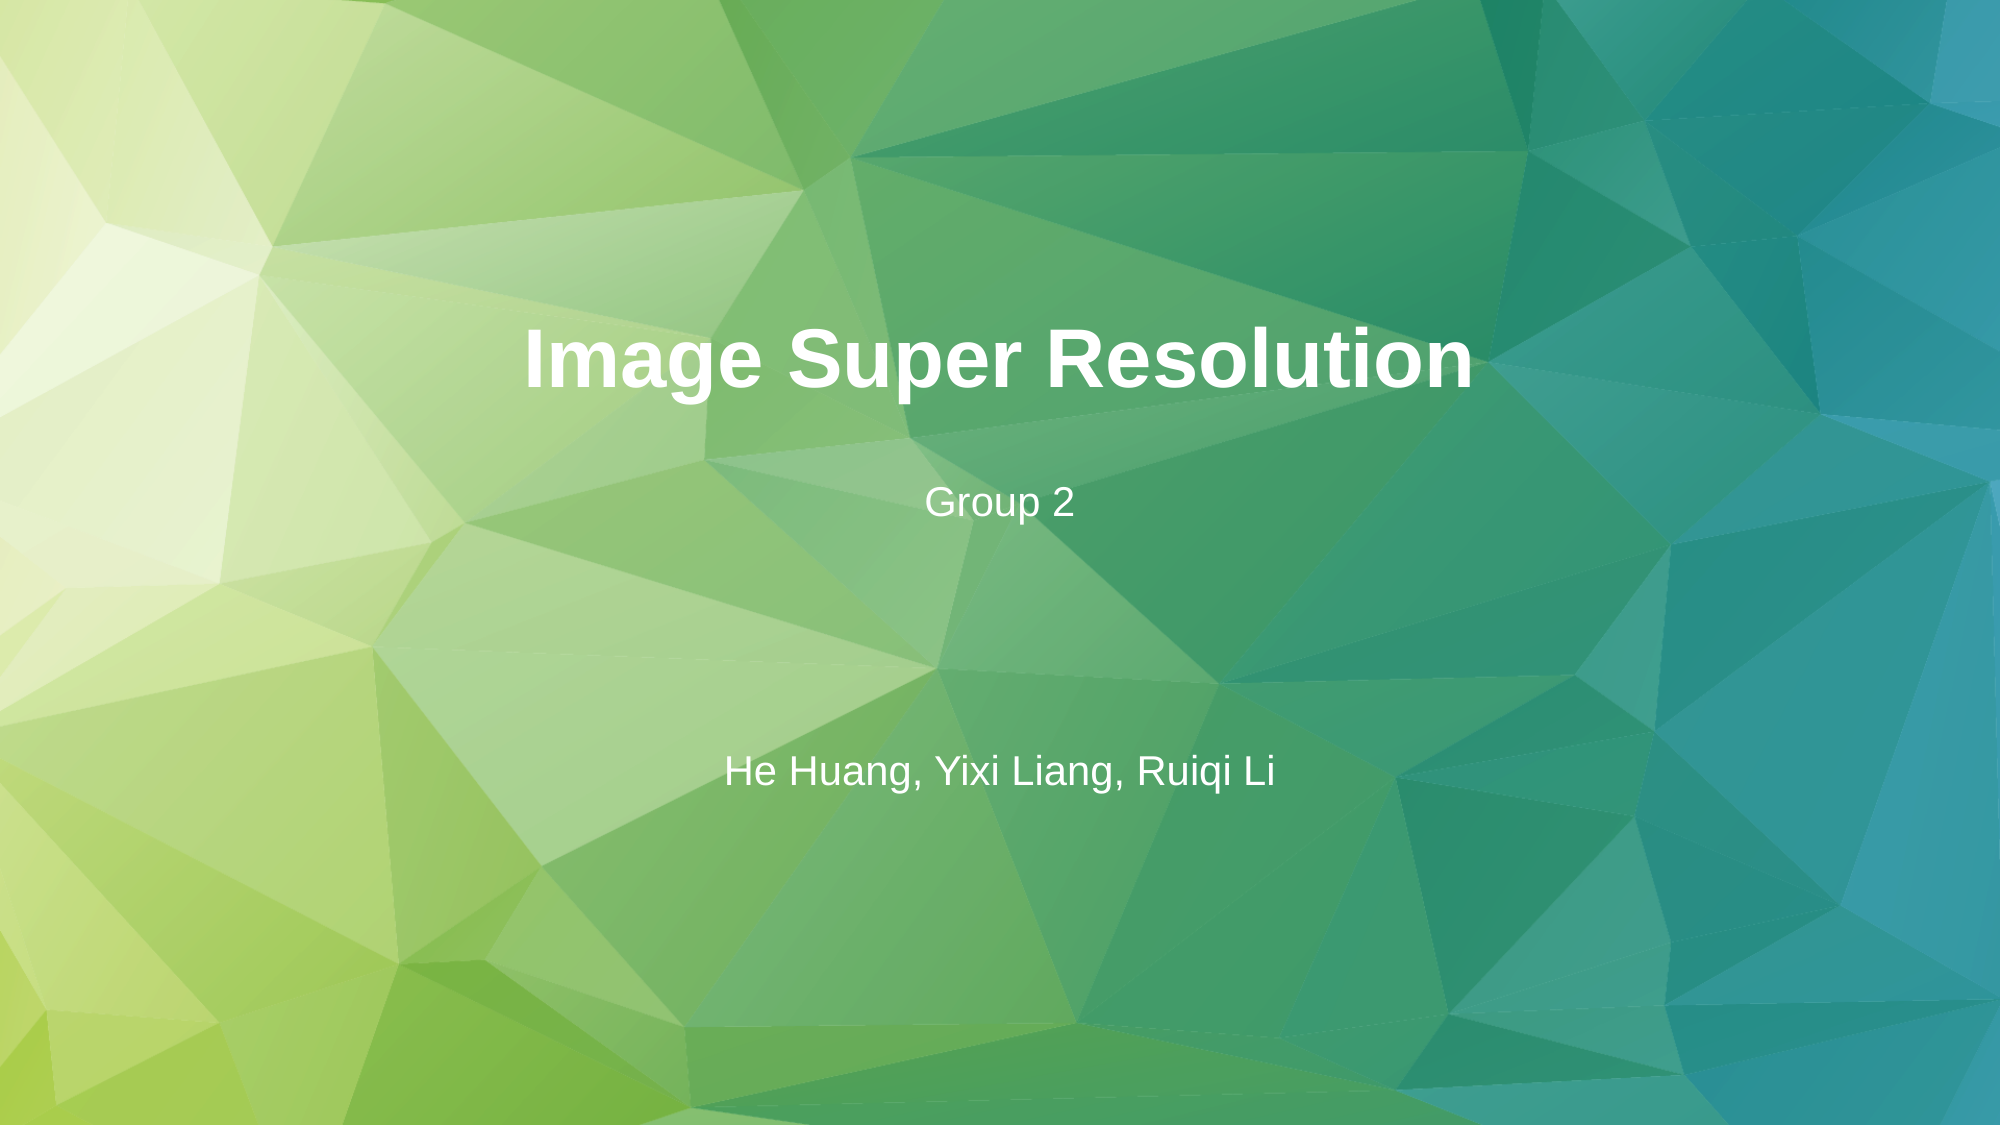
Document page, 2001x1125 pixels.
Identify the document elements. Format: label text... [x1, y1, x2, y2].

subtitle Group 2 [109, 456, 1890, 549]
picture [0, 0, 2000, 1125]
title Image Super Resolution [109, 268, 1890, 454]
list He Huang, Yixi Liang, Ruiqi Li [109, 747, 1890, 797]
